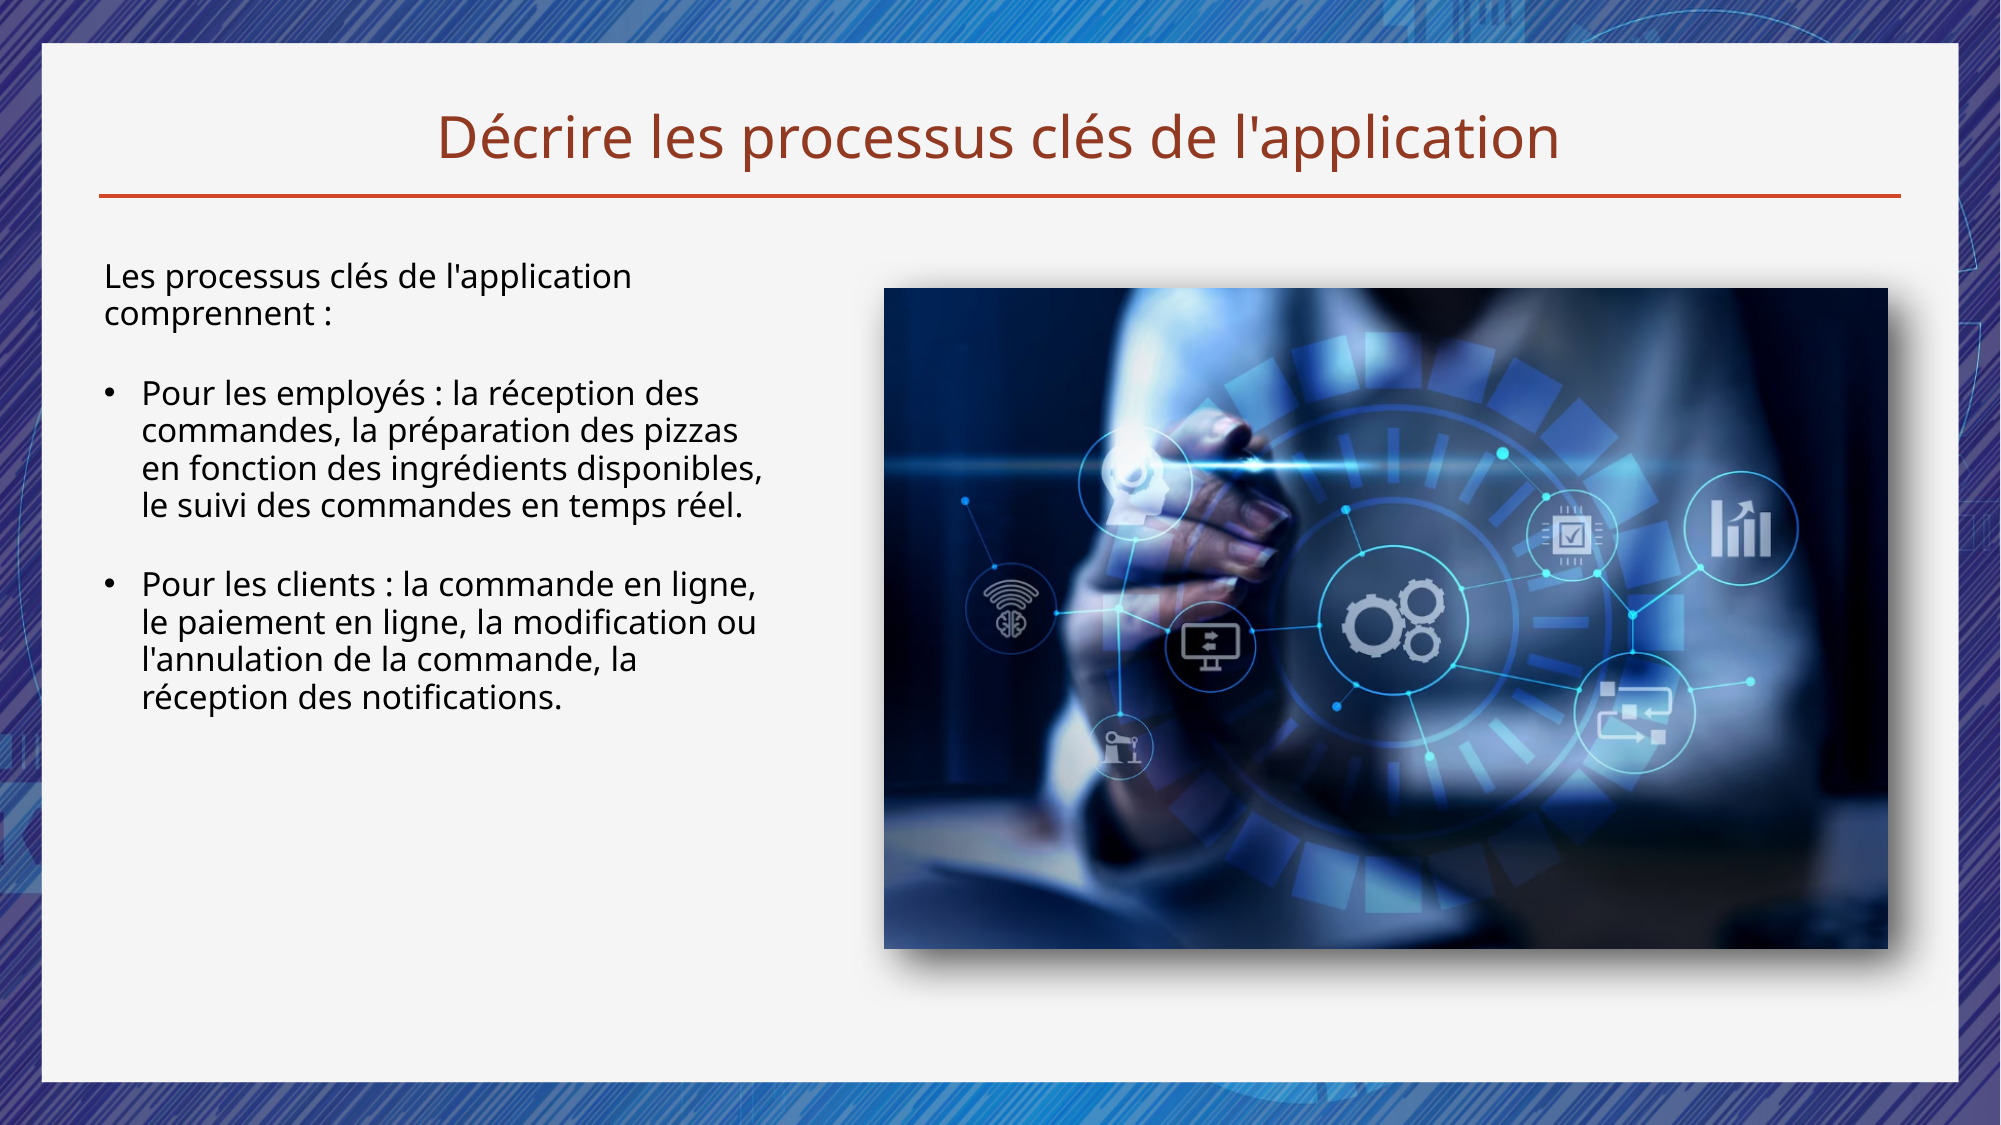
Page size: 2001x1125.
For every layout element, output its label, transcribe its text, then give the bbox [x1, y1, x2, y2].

title Décrire les processus clés de l'application [85, 73, 1913, 179]
text_box Les processus clés de l'application comprennent : Pour les employés : la réception des commandes, la préparation des pizzas en fonction des ingrédients disponibles, le suivi des commandes en temps réel. Pour les clients : la commande en ligne, le paiement en ligne, la modification ou l'annulation de la commande, la réception des notifications. [88, 250, 798, 886]
picture [0, 0, 2001, 1125]
